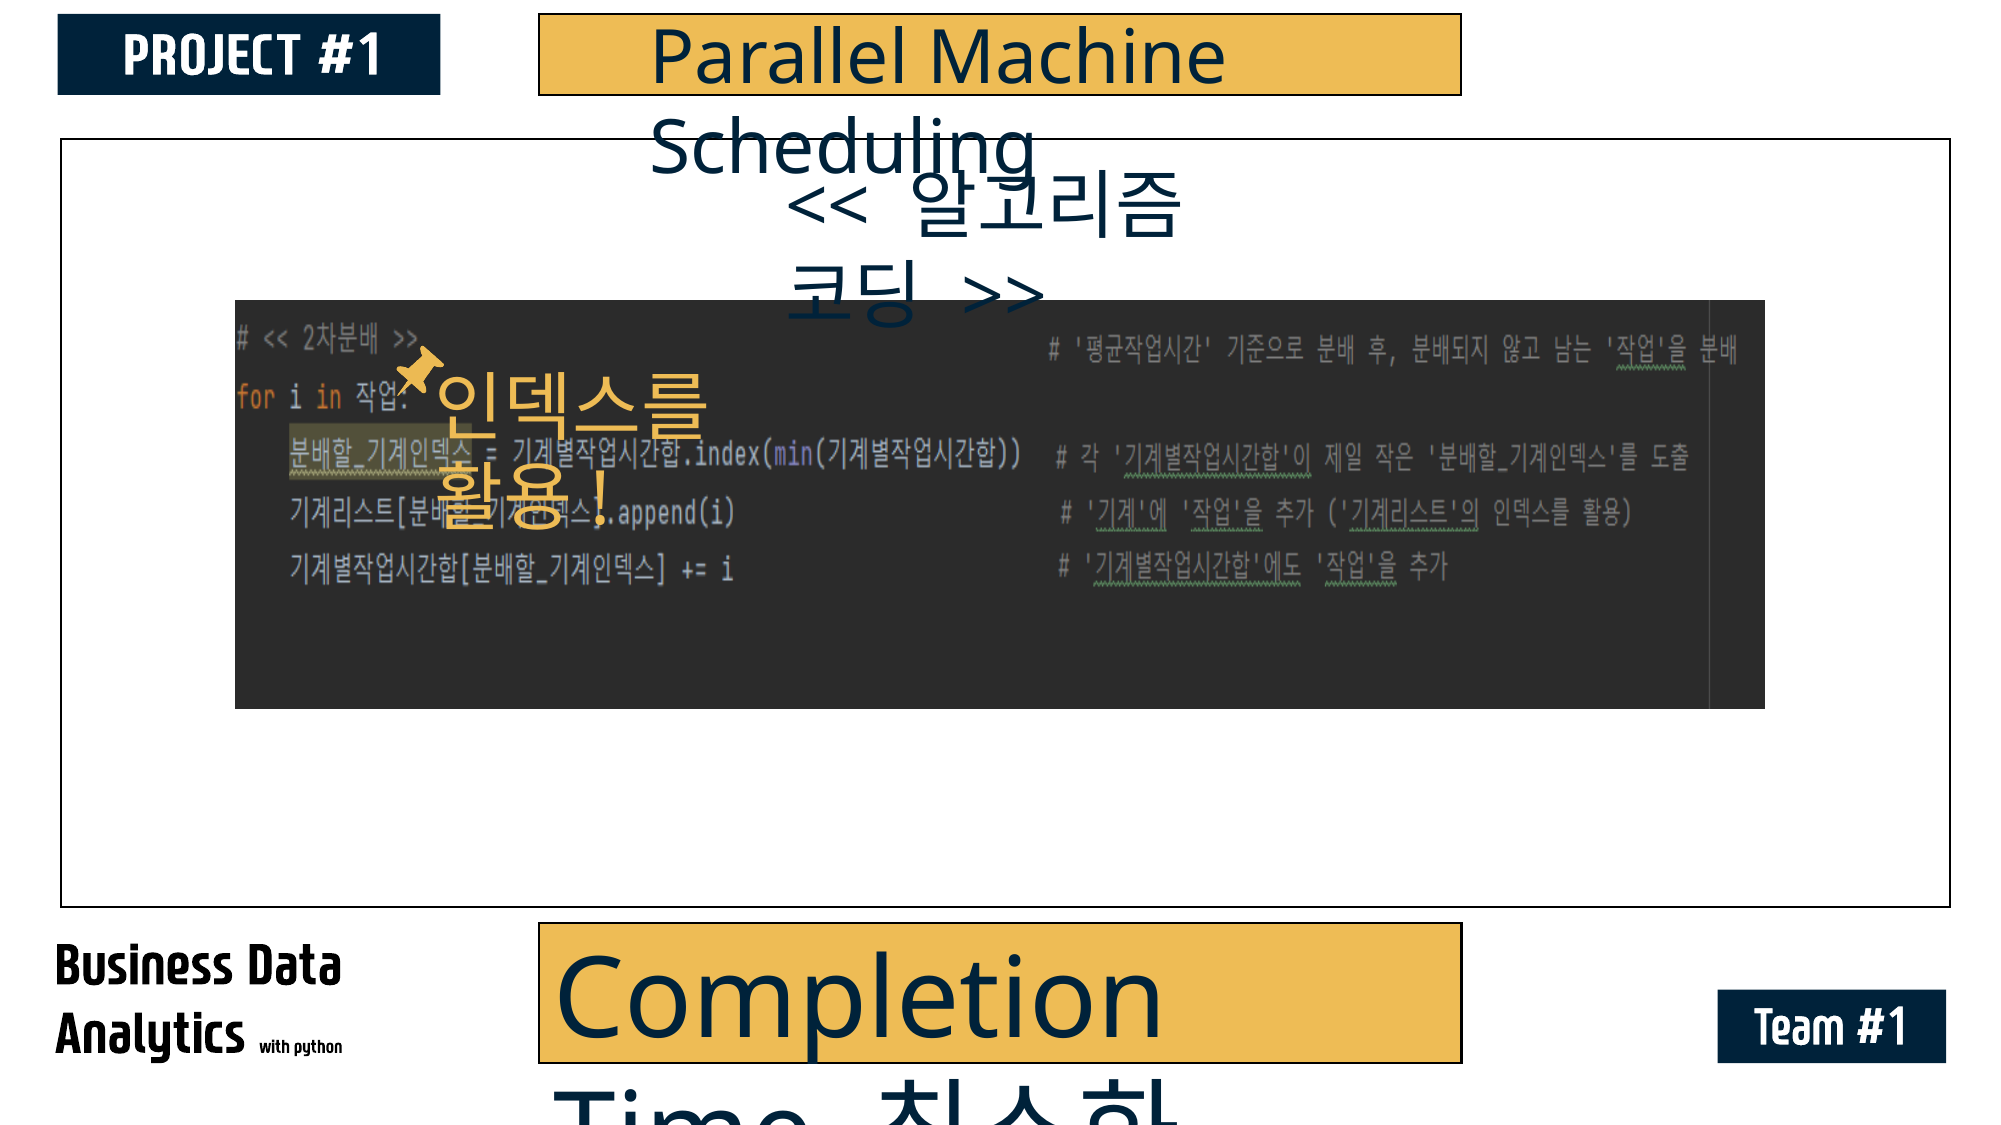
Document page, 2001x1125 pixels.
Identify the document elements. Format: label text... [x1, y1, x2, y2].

text_box [108, 1020, 131, 1055]
text_box [82, 952, 128, 987]
text_box [129, 952, 139, 985]
text_box [166, 951, 190, 986]
text_box [1717, 989, 1947, 1064]
text_box [172, 1011, 191, 1054]
text_box [248, 943, 273, 986]
text_box [538, 13, 634, 96]
text_box [54, 1011, 107, 1054]
text_box << 알고리즘 코딩 >> [770, 150, 1230, 300]
text_box [1366, 13, 1462, 96]
text_box [141, 951, 165, 986]
text_box [318, 952, 342, 987]
text_box Parallel Machine Scheduling [634, 1, 1366, 197]
text_box [60, 138, 1951, 908]
text_box Completion Time 최소화 [539, 917, 1461, 1125]
text_box [56, 943, 81, 986]
text_box [57, 13, 441, 96]
text_box [258, 1038, 291, 1054]
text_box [235, 300, 1765, 709]
text_box [191, 952, 212, 986]
text_box [133, 1011, 171, 1065]
text_box [193, 1011, 202, 1054]
text_box [293, 1038, 343, 1058]
picture [387, 337, 453, 403]
text_box [274, 943, 317, 987]
text_box [204, 1020, 246, 1054]
text_box [212, 952, 234, 986]
text_box [129, 943, 139, 951]
